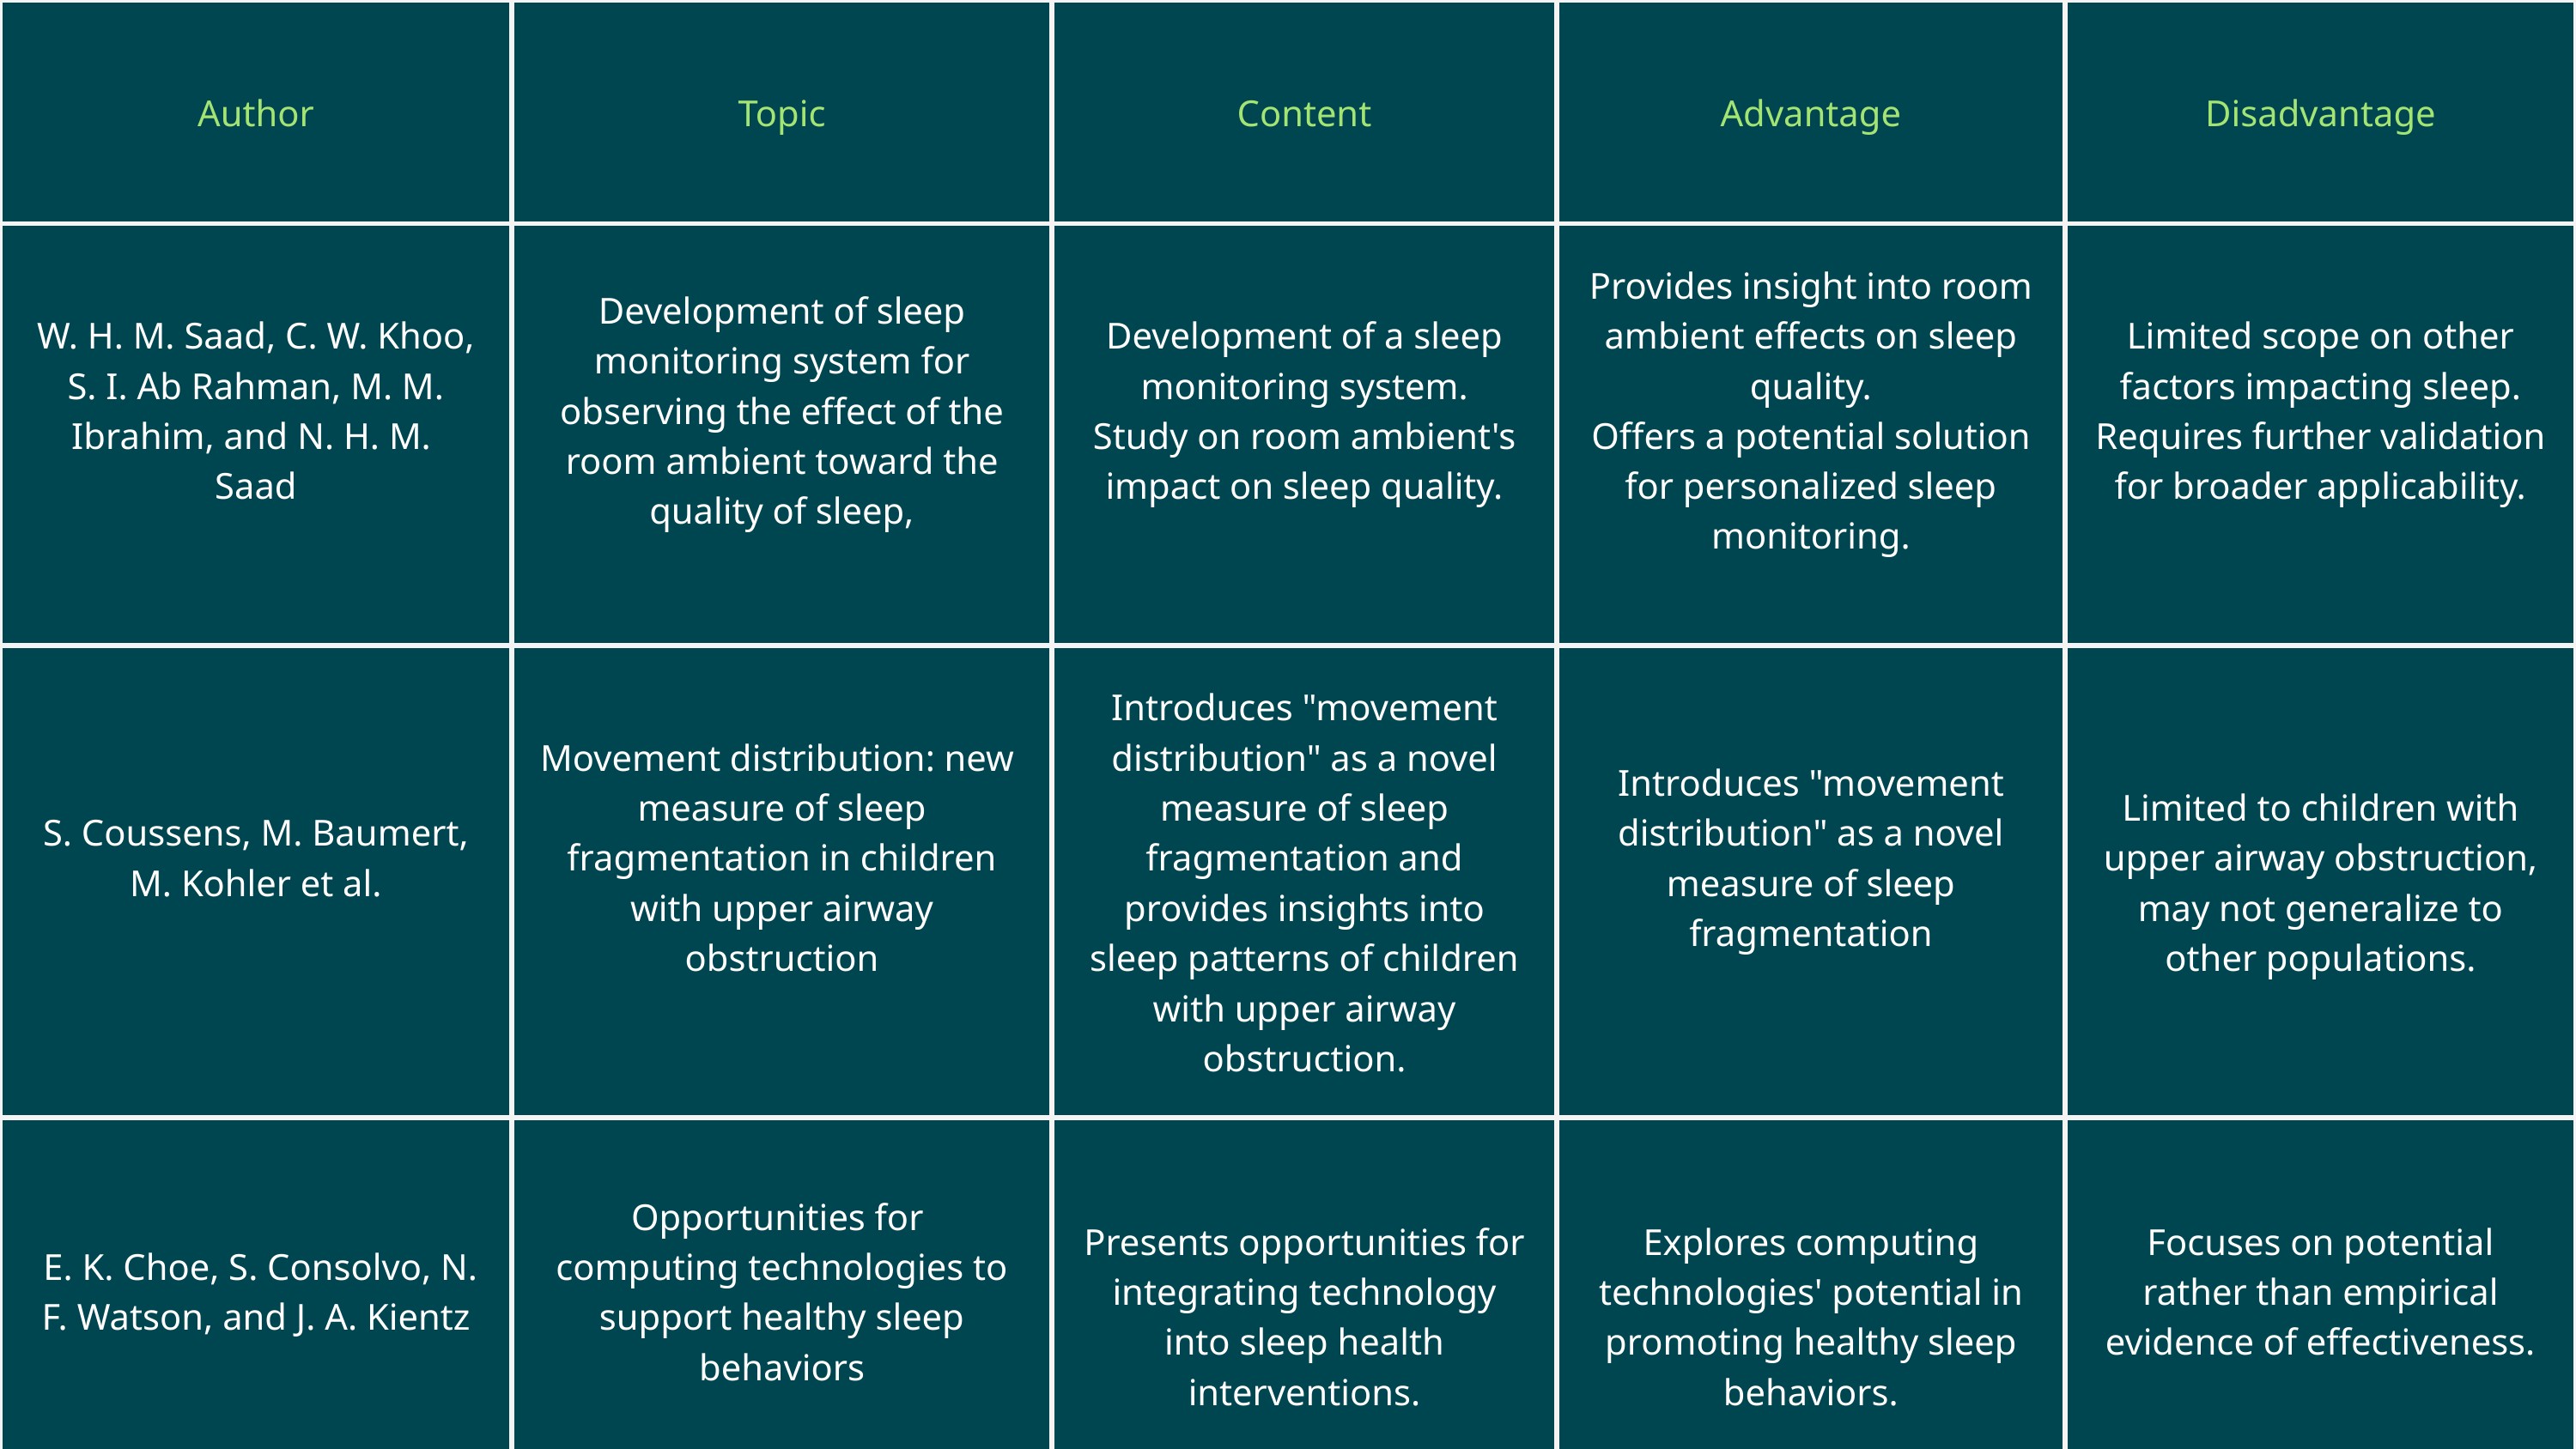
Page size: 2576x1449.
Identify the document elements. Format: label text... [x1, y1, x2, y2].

table_cell Explores computing technologies' potential in promoting healthy sleep behaviors. [1559, 1120, 2063, 1449]
table_cell Focuses on potential rather than empirical evidence of effectiveness. [2068, 1120, 2573, 1449]
table_cell Introduces "movement distribution" as a novel measure of sleep fragmentation and provides insights into sleep patterns of children with upper airway obstruction. [1054, 648, 1554, 1115]
table_cell Development of sleep monitoring system for observing the effect of the room ambient toward the quality of sleep, [514, 226, 1049, 643]
table_cell Provides insight into room ambient effects on sleep quality. Offers a potential solution for personalized sleep monitoring. [1559, 226, 1909, 643]
table_cell W. H. M. Saad, C. W. Khoo, S. I. Ab Rahman, M. M. Ibrahim, and N. H. M. Saad [3, 226, 509, 643]
table_cell Development of a sleep monitoring system. Study on room ambient's impact on sleep quality. [1054, 226, 1554, 643]
table_header Author [3, 3, 509, 221]
table_cell Opportunities for computing technologies to support healthy sleep behaviors [514, 1120, 1049, 1449]
table_cell Presents opportunities for integrating technology into sleep health interventions. [1054, 1120, 1554, 1449]
table_cell Introduces "movement distribution" as a novel measure of sleep fragmentation [1559, 648, 2063, 1115]
table_header Topic [514, 3, 1049, 221]
table_cell E. K. Choe, S. Consolvo, N. F. Watson, and J. A. Kientz [3, 1120, 509, 1449]
table_cell S. Coussens, M. Baumert, M. Kohler et al. [3, 648, 509, 1115]
table_header Advantage [1559, 3, 1909, 221]
table_header Content [1054, 3, 1554, 221]
table_cell Limited to children with upper airway obstruction, may not generalize to other populations. [2068, 692, 2573, 1115]
table_cell Movement distribution: new measure of sleep fragmentation in children with upper airway obstruction [514, 648, 1049, 1115]
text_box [1913, 0, 2576, 685]
